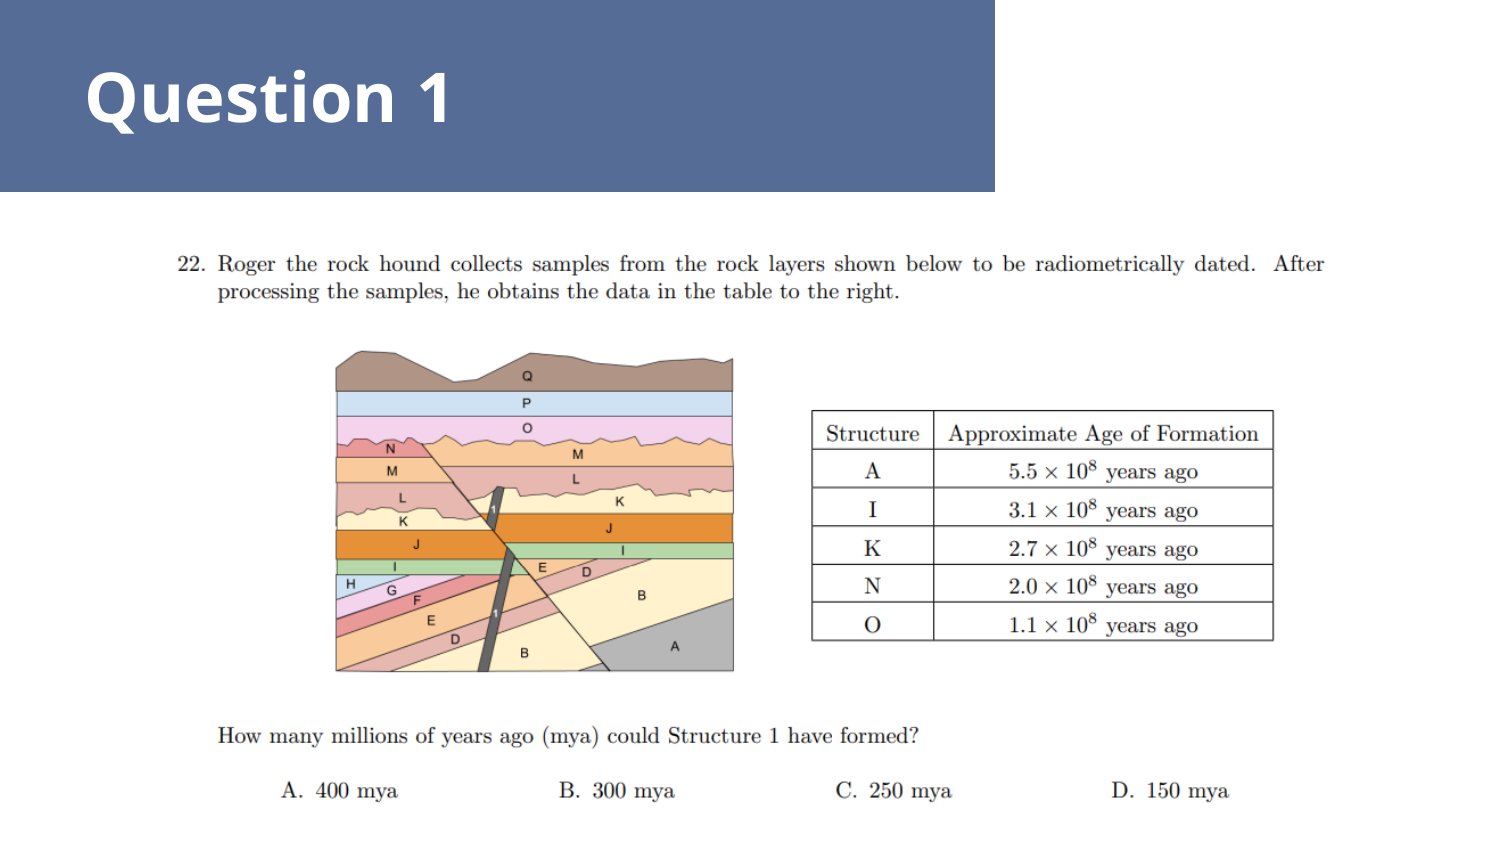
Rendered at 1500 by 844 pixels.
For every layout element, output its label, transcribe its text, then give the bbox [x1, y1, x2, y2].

title Question 1 [69, 39, 824, 211]
text_box [0, 0, 995, 192]
picture [125, 214, 1375, 817]
